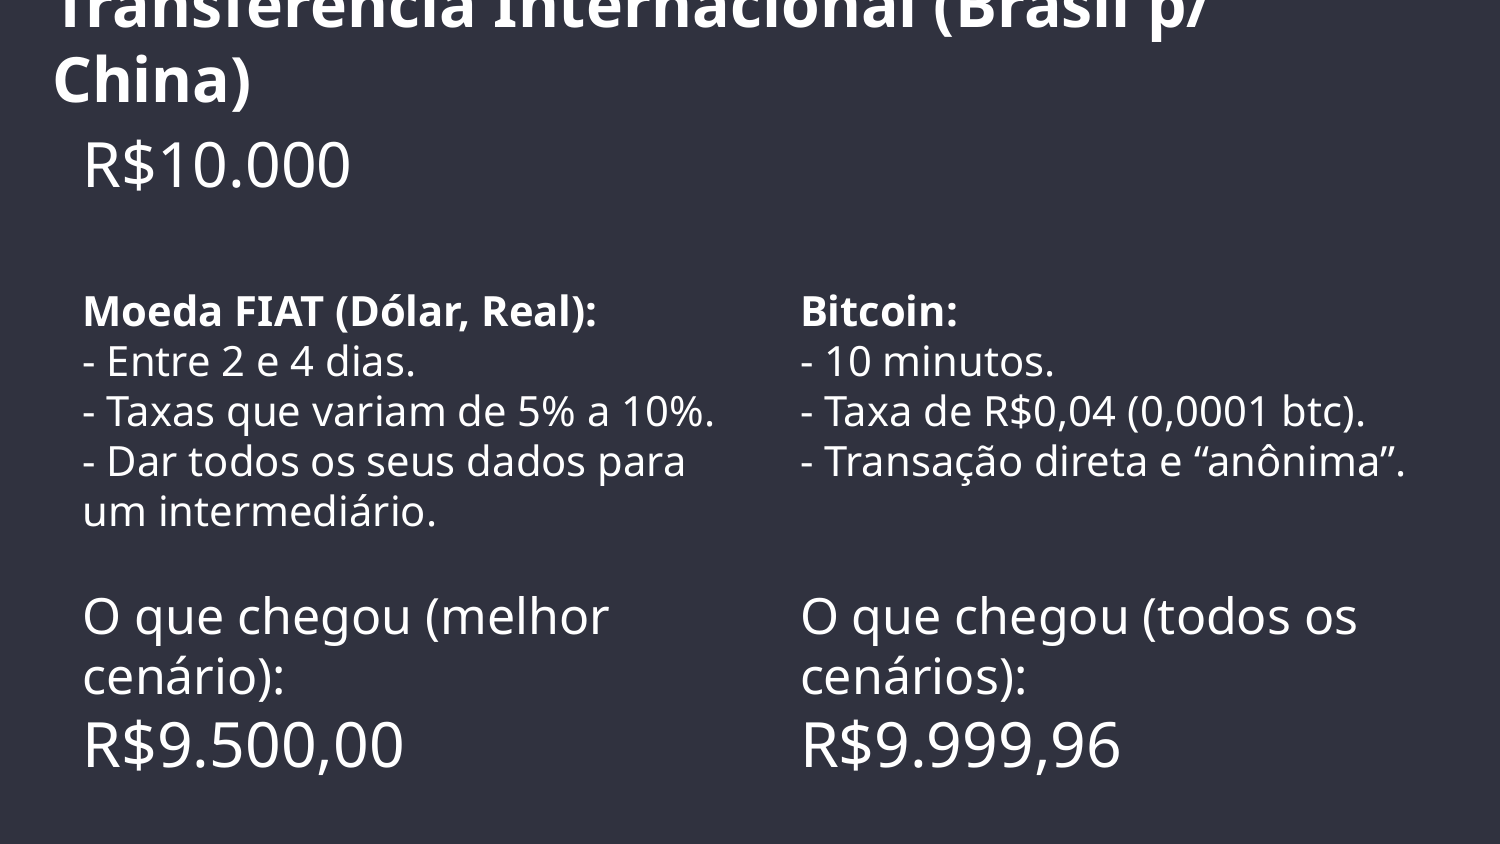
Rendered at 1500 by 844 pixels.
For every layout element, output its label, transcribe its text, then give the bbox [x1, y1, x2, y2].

title R$10.000 [67, 107, 405, 215]
title Transferência Internacional (Brasil p/ China) [37, 22, 1350, 130]
title Bitcoin: - 10 minutos. - Taxa de R$0,04 (0,0001 btc). - Transação direta e “anônima”. O que chegou (todos os cenários): R$9.999,96 [785, 269, 1467, 728]
title Moeda FIAT (Dólar, Real): - Entre 2 e 4 dias. - Taxas que variam de 5% a 10%. - Dar todos os seus dados para um intermediário. O que chegou (melhor cenário): R$9.500,00 [67, 269, 769, 728]
